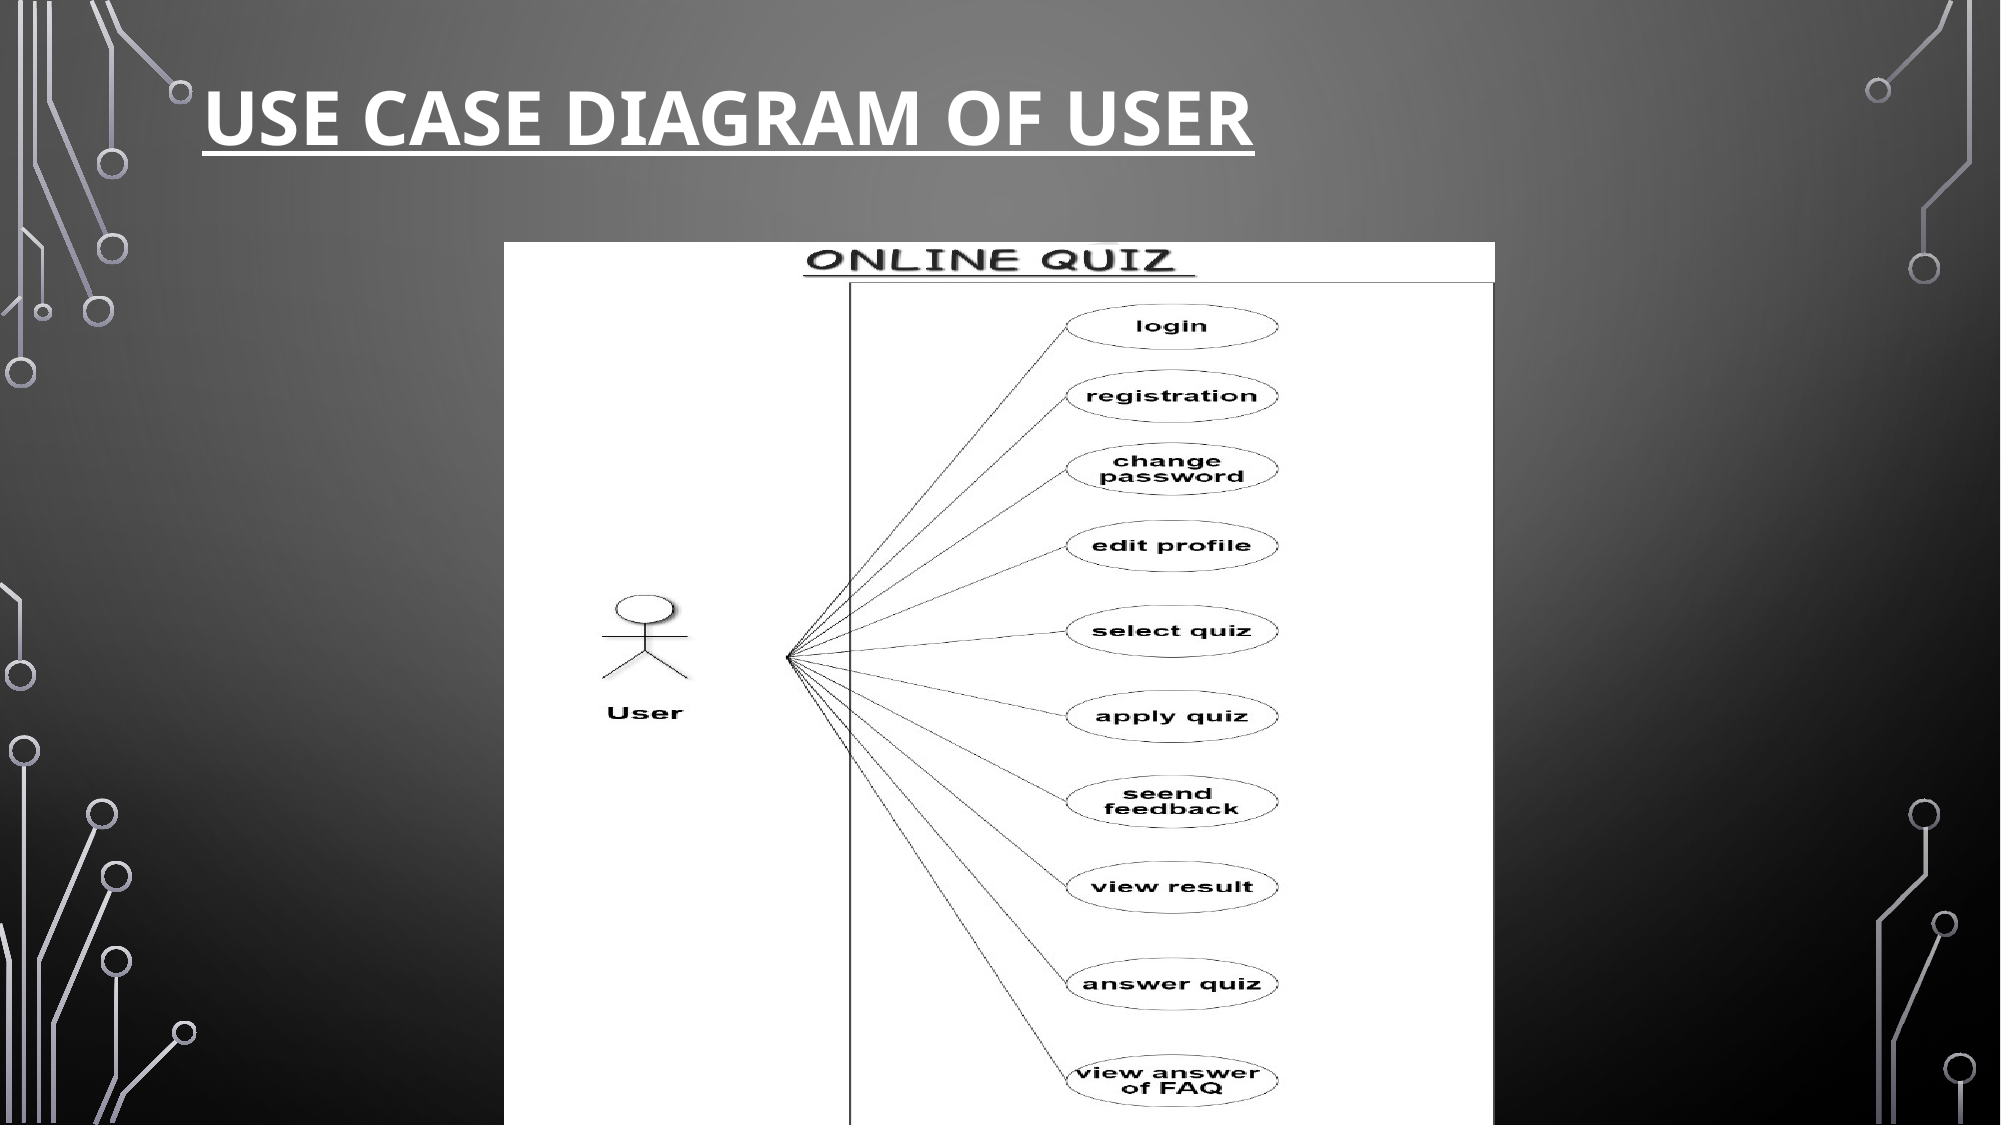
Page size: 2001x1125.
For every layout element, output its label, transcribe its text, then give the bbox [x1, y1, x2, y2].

picture [504, 242, 1495, 1125]
title USE CASE DIAGRAM OF USER [187, 0, 1813, 243]
